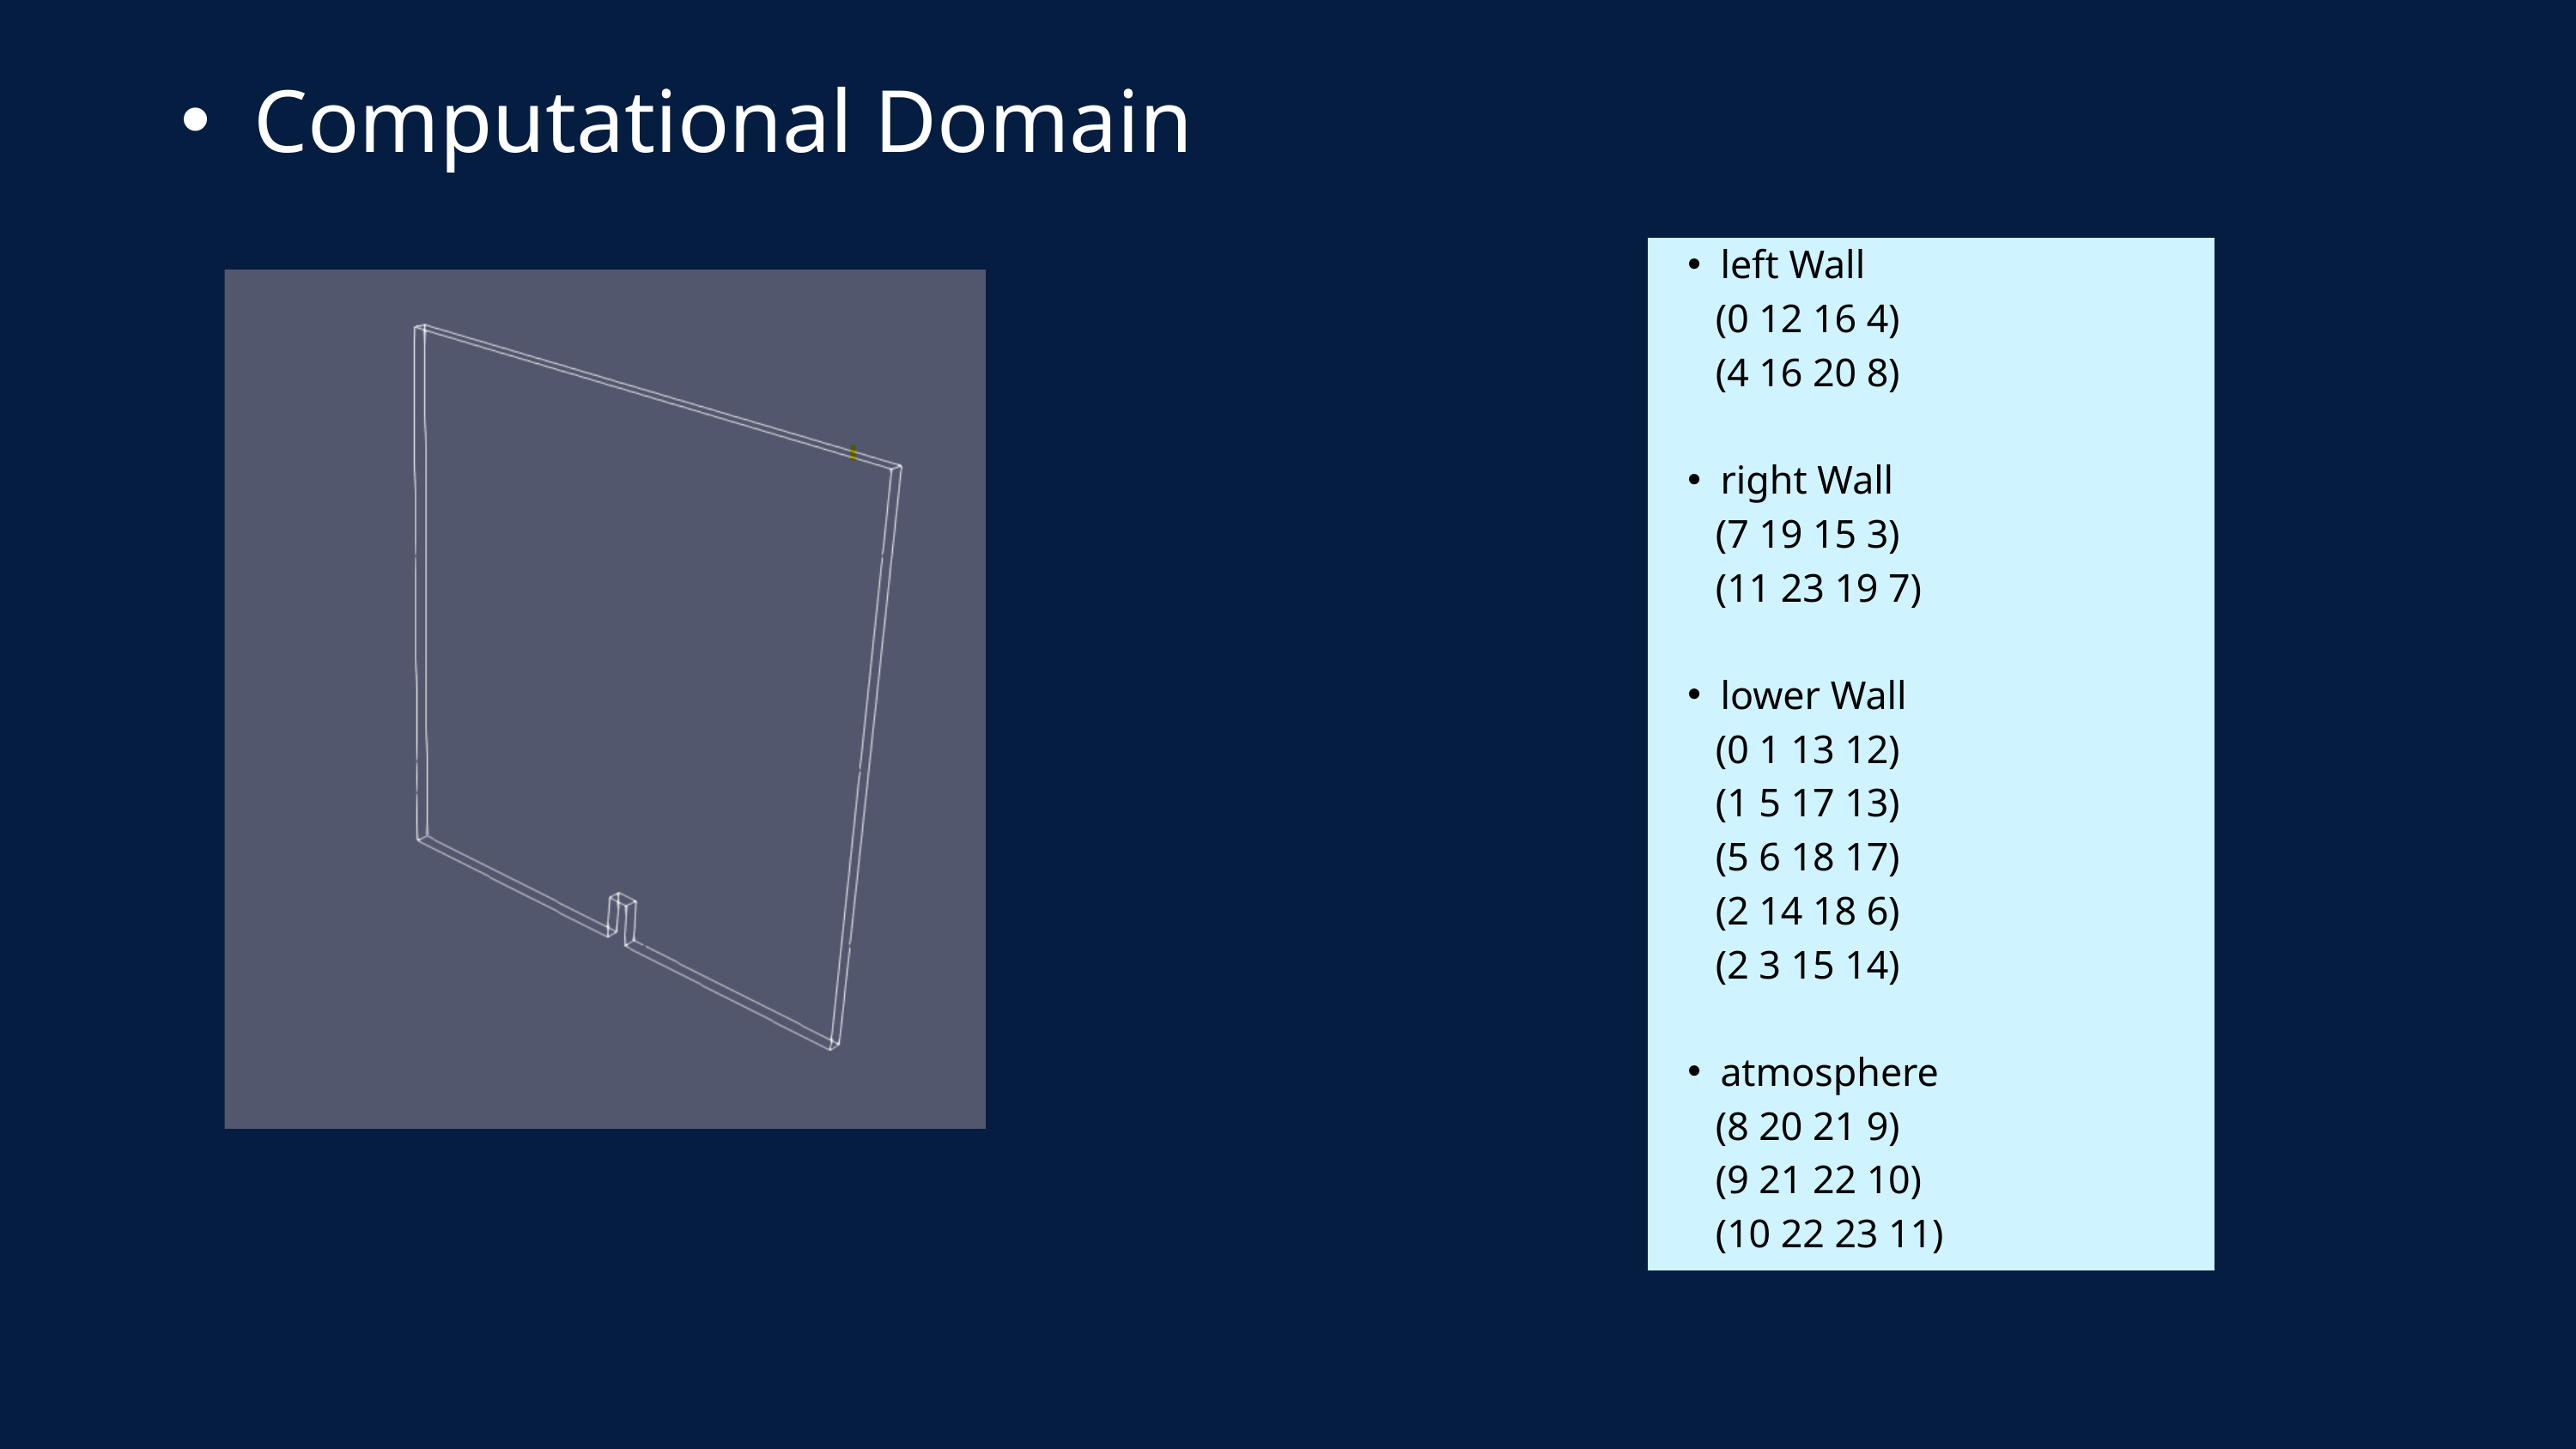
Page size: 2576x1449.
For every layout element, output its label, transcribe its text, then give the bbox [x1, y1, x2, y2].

text_box Computational Domain [88, 49, 1213, 170]
text_box [224, 270, 987, 1129]
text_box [1647, 237, 2215, 1271]
